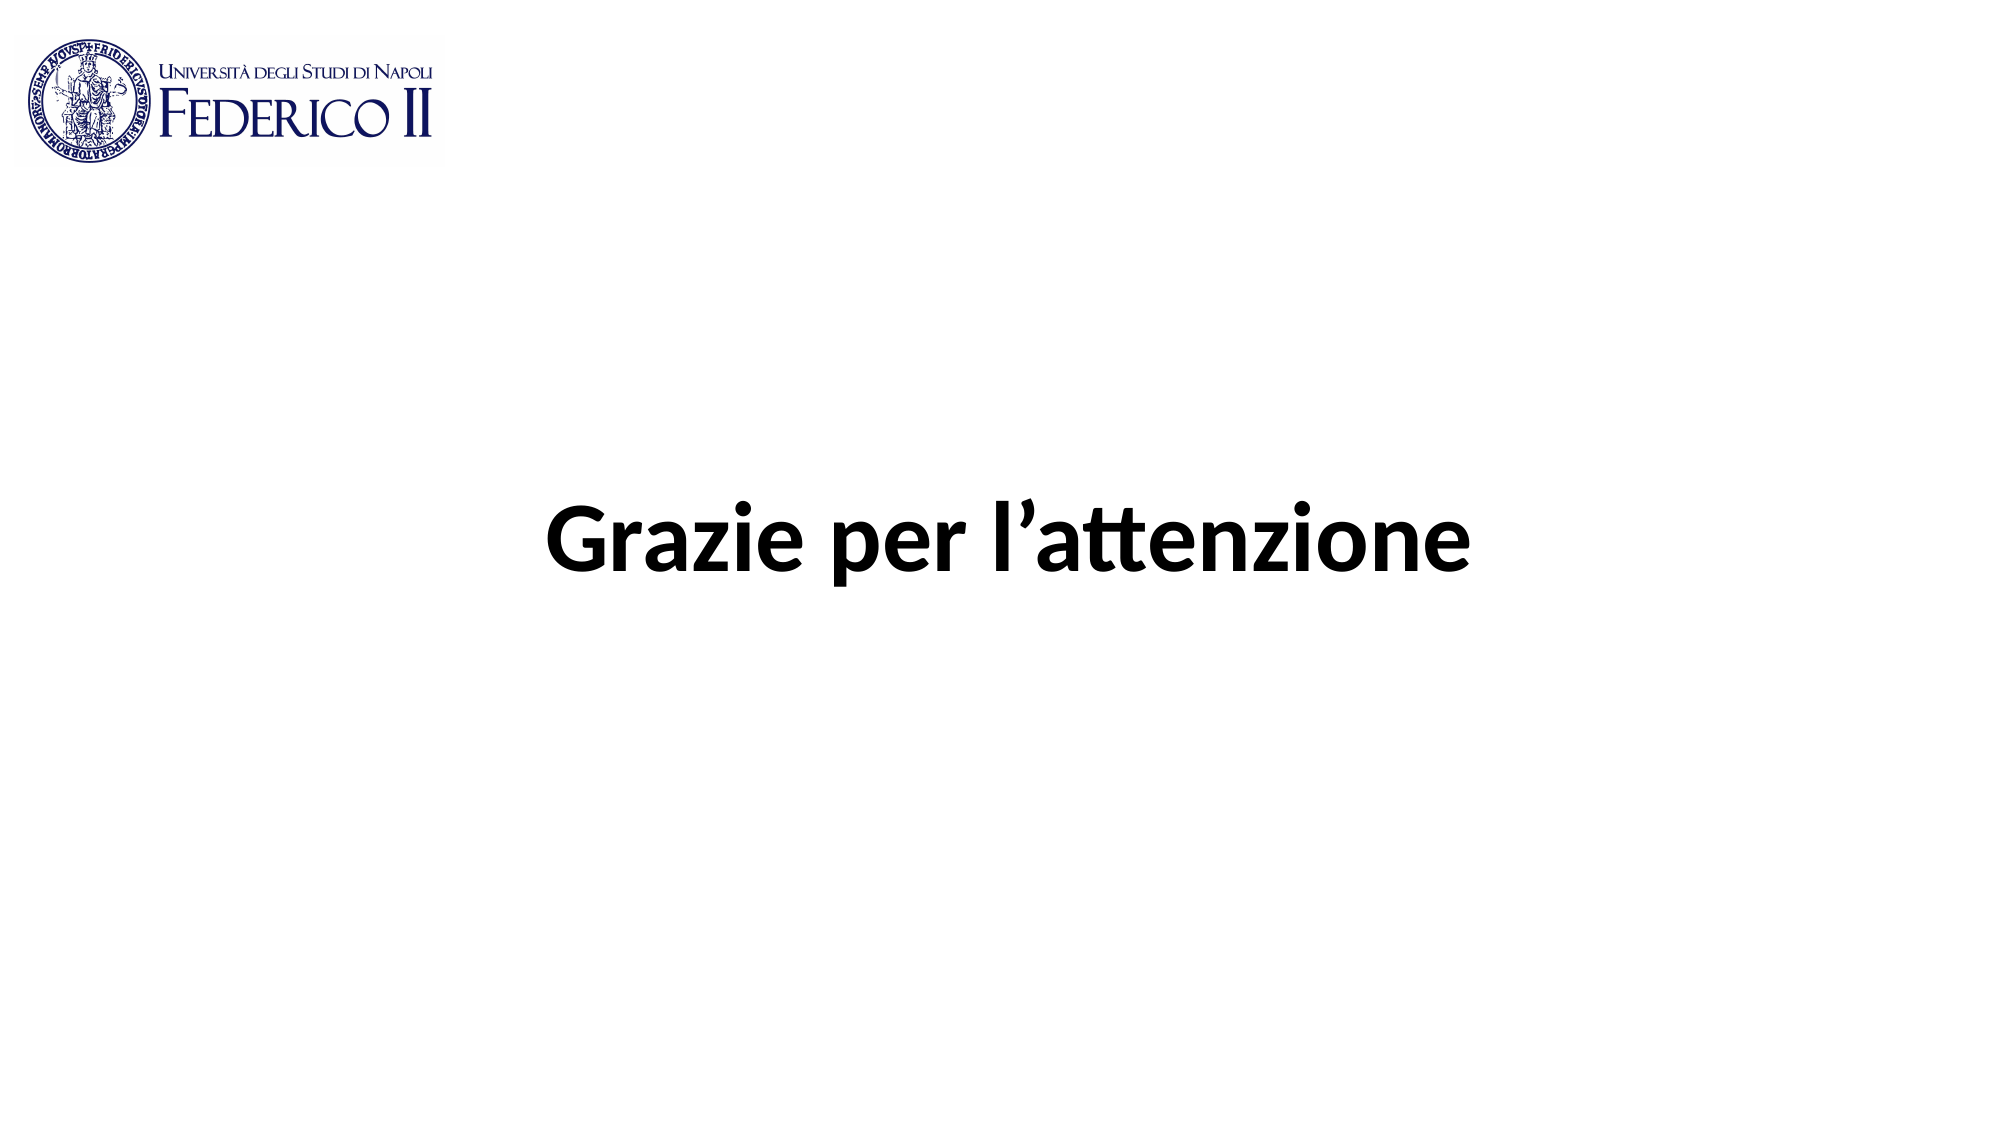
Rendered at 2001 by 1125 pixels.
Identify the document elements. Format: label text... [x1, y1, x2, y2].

text_box Grazie per l’attenzione [530, 464, 1566, 645]
picture [14, 35, 445, 167]
